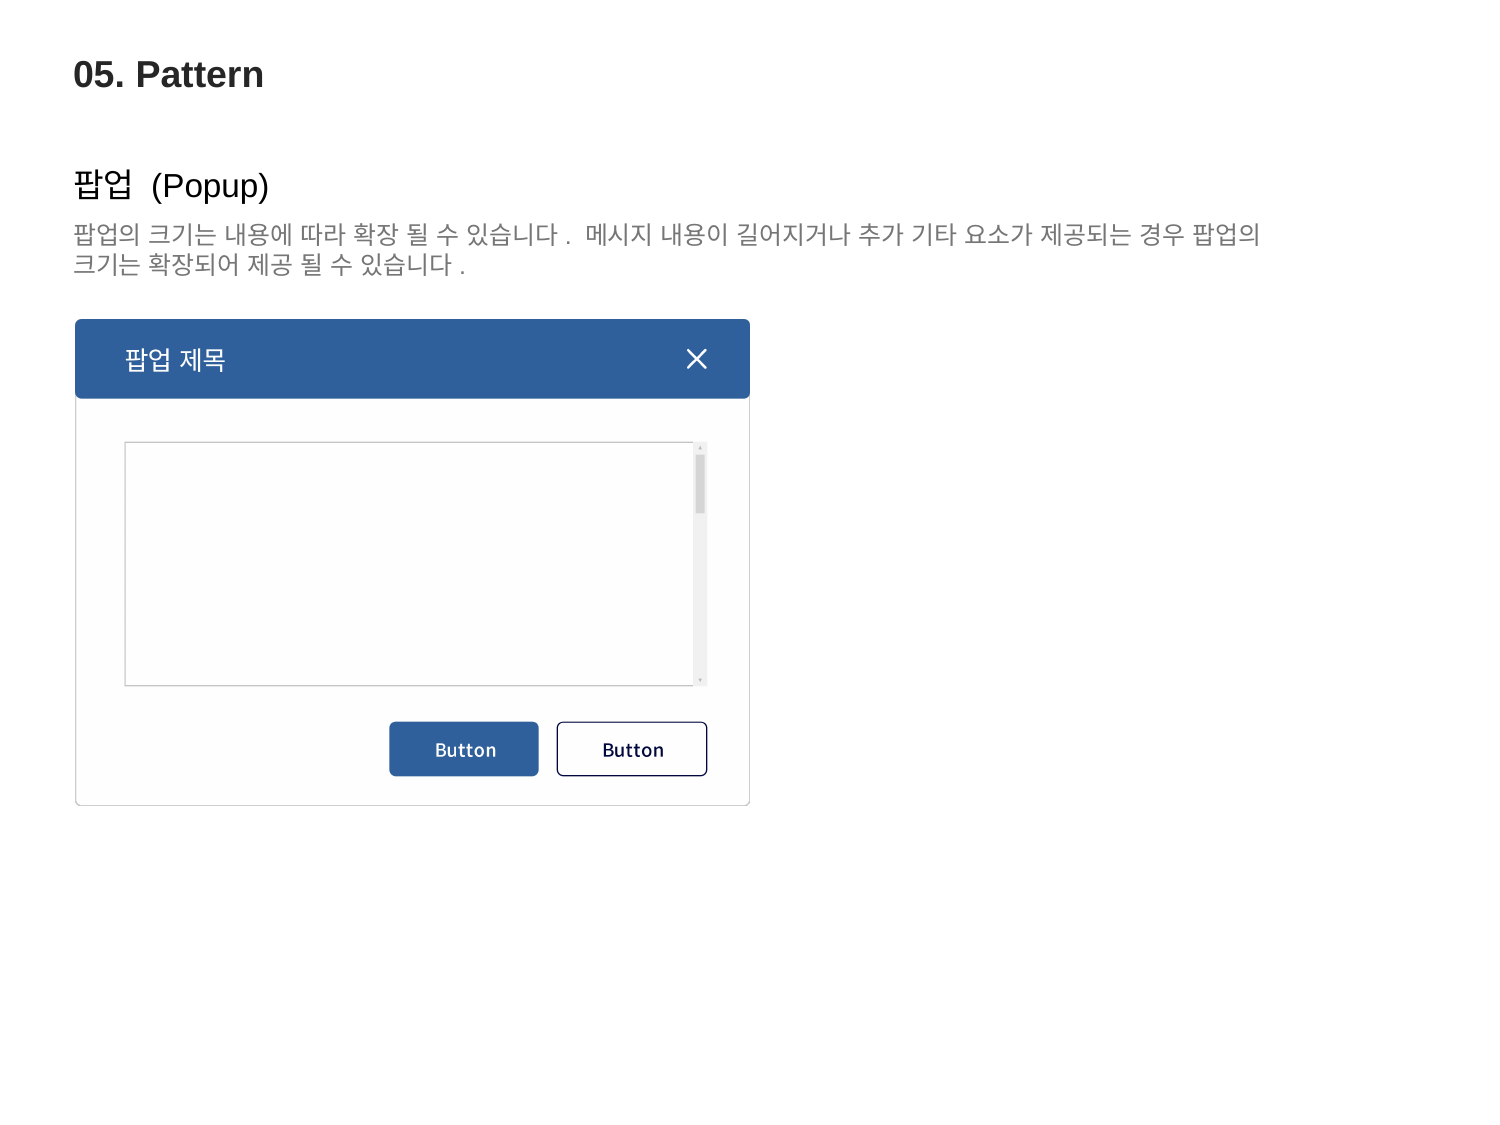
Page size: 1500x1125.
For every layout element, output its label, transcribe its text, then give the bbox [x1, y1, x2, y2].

text_box 05. Pattern [58, 42, 809, 103]
text_box 팝업의 크기는 내용에 따라 확장 될 수 있습니다. 메시지 내용이 길어지거나 추가 기타 요소가 제공되는 경우 팝업의 크기는 확장되어 제공 될 수 있습니다. [58, 212, 1455, 287]
picture [75, 319, 750, 806]
text_box 팝업 (Popup) [58, 157, 809, 212]
